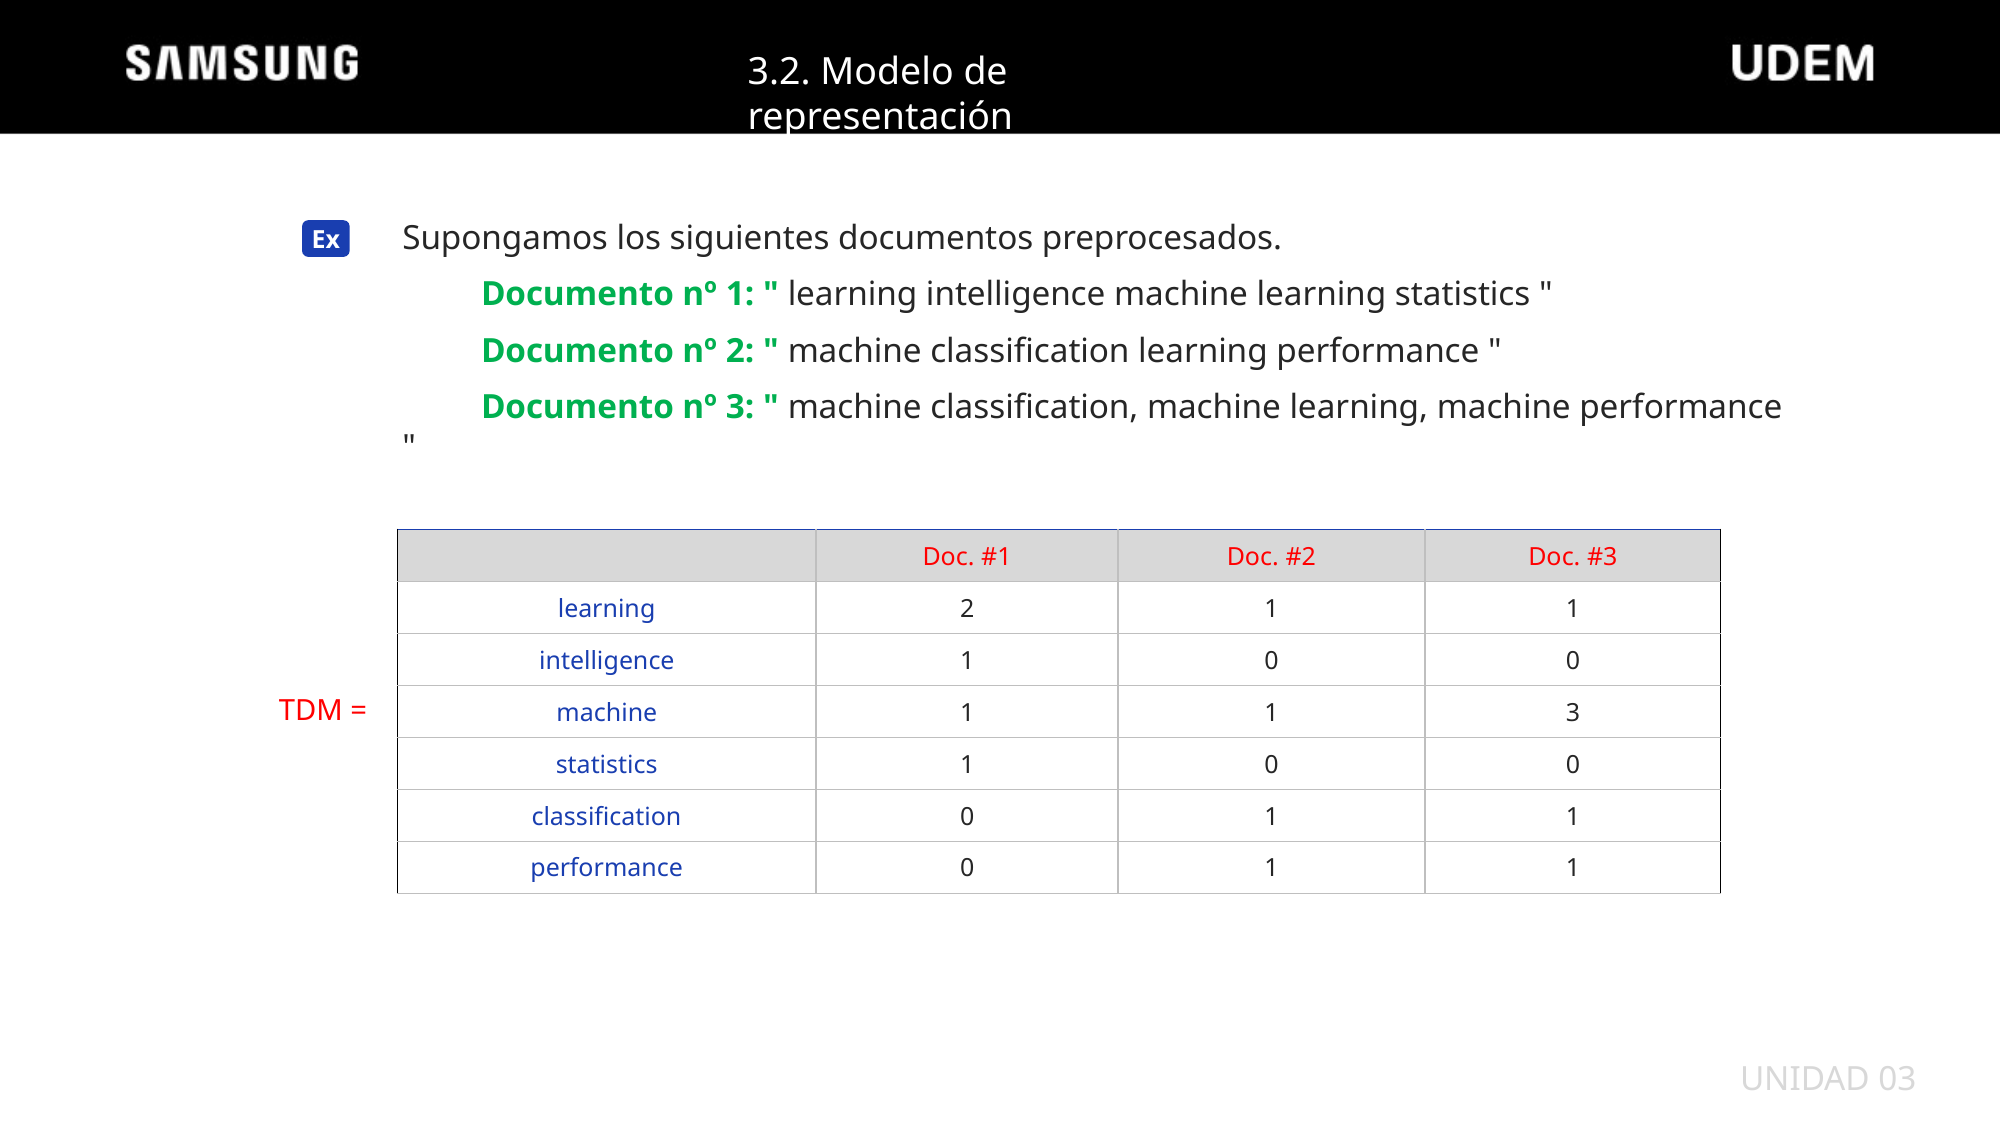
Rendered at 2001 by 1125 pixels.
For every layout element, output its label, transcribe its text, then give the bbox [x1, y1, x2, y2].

table_cell 1 [1119, 790, 1424, 841]
table_cell 1 [1119, 582, 1424, 633]
table_header Doc. #1 [817, 530, 1117, 581]
picture [0, 0, 2000, 1124]
table_cell performance [398, 842, 815, 893]
table_cell 0 [1426, 634, 1720, 685]
table_cell intelligence [398, 634, 815, 685]
table_header Doc. #3 [1426, 530, 1720, 581]
text_box TDM = [278, 691, 373, 727]
text_box Ex [302, 220, 350, 257]
table_header Doc. #2 [1119, 530, 1424, 581]
table_cell 0 [1119, 738, 1424, 789]
table_cell 0 [817, 790, 1117, 841]
table_cell 1 [1426, 842, 1720, 893]
table_cell learning [398, 582, 815, 633]
table_cell 1 [817, 686, 1117, 737]
table_cell 1 [1426, 582, 1720, 633]
text_box 3.2. Modelo de representación [747, 47, 1253, 173]
table_cell 1 [1119, 686, 1424, 737]
table_cell 1 [817, 634, 1117, 685]
table_cell 1 [817, 738, 1117, 789]
table_cell 3 [1426, 686, 1720, 737]
table_cell 0 [817, 842, 1117, 893]
table_cell statistics [398, 738, 815, 789]
table_cell 0 [1119, 634, 1424, 685]
table_header [398, 530, 815, 581]
table_cell 2 [817, 582, 1117, 633]
table_cell classification [398, 790, 815, 841]
table_cell machine [398, 686, 815, 737]
table_cell 1 [1426, 790, 1720, 841]
table_cell 0 [1426, 738, 1720, 789]
text_box UNIDAD 03 [1720, 1056, 1917, 1097]
table_cell 1 [1119, 842, 1424, 893]
text_box Supongamos los siguientes documentos preprocesados. Documento nº 1: " learning intelligence machine learning statistics " Documento nº 2: " machine classification learning performance " Documento nº 3: " machine classification, machine learning, machine performance " [402, 204, 1819, 478]
